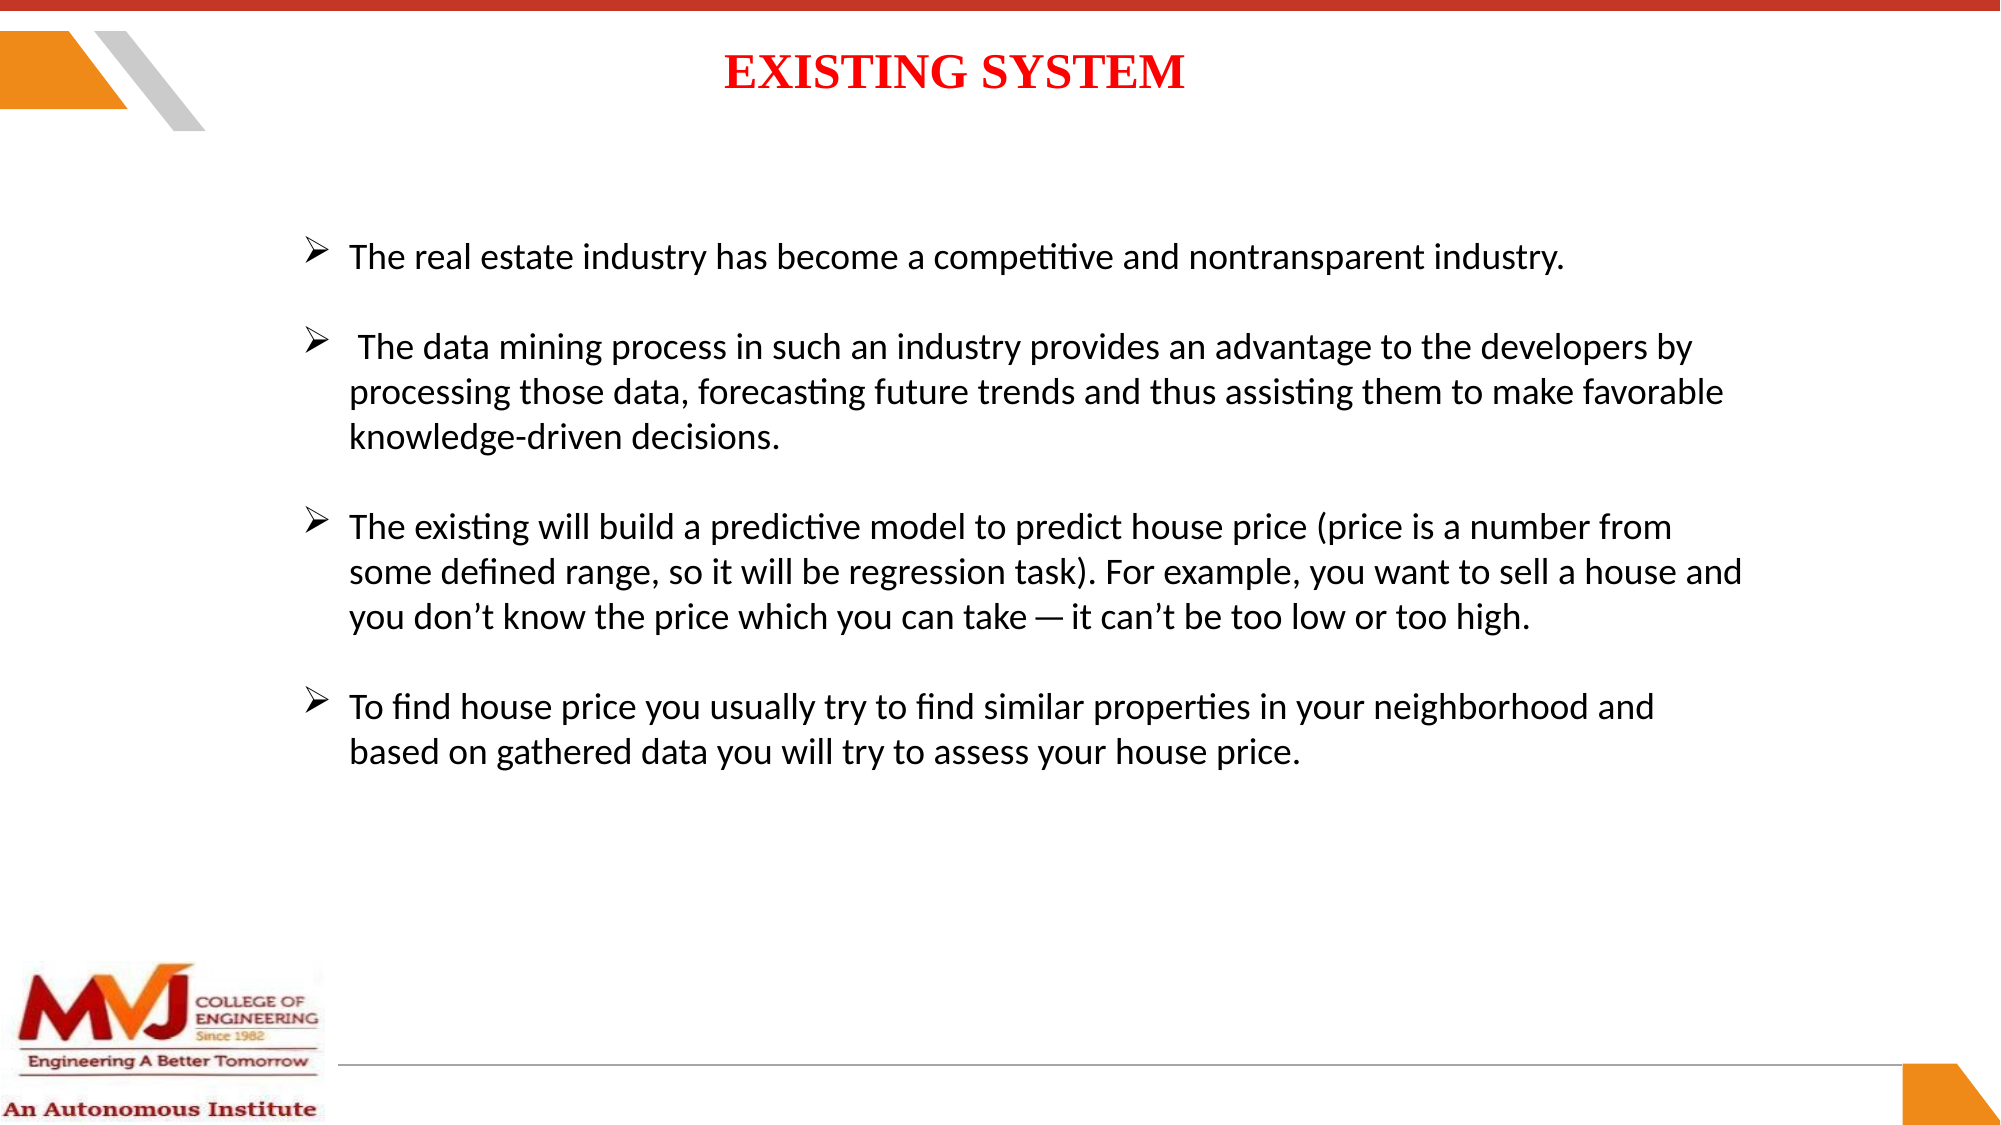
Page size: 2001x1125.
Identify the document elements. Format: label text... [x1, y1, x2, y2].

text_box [0, 961, 326, 1125]
text_box The real estate industry has become a competitive and nontransparent industry. The data mining process in such an industry provides an advantage to the developers by processing those data, forecasting future trends and thus assisting them to make favorable knowledge-driven decisions. The existing will build a predictive model to predict house price (price is a number from some defined range, so it will be regression task). For example, you want to sell a house and you don’t know the price which you can take — it can’t be too low or too high. To find house price you usually try to find similar properties in your neighborhood and based on gathered data you will try to assess your house price. [287, 224, 1763, 825]
title EXISTING SYSTEM [686, 38, 1314, 100]
